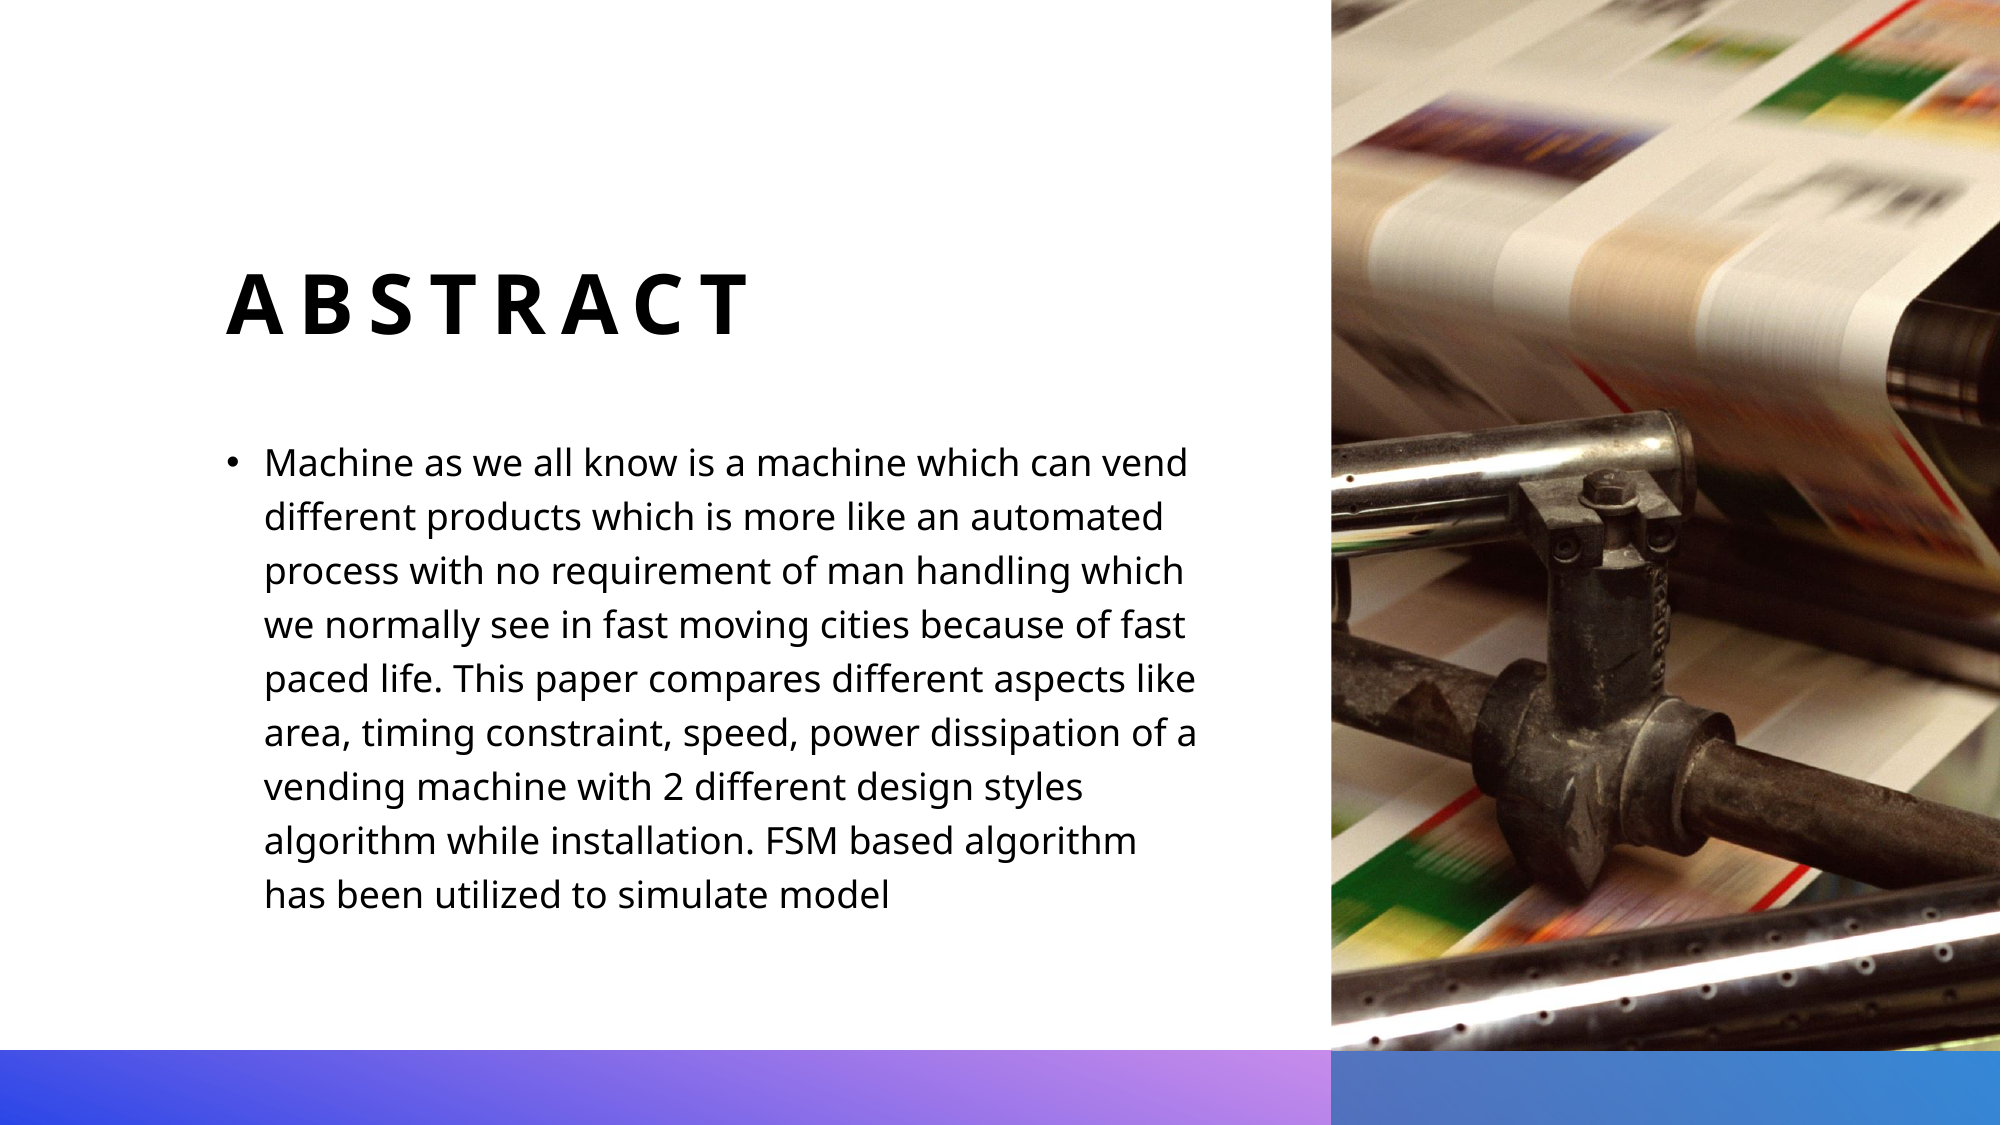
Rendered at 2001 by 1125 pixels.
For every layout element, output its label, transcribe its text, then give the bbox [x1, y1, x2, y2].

text_box [1330, 1050, 2000, 1125]
list Machine as we all know is a machine which can vend different products which is more like an automated process with no requirement of man handling which we normally see in fast moving cities because of fast paced life. This paper compares different aspects like area, timing constraint, speed, power dissipation of a vending machine with 2 different design styles algorithm while installation. FSM based algorithm has been utilized to simulate model [226, 430, 1200, 975]
text_box [0, 1050, 1330, 1125]
picture [1331, 0, 2000, 1051]
title ABSTRACT [226, 47, 1200, 351]
text_box [0, 0, 1331, 1050]
